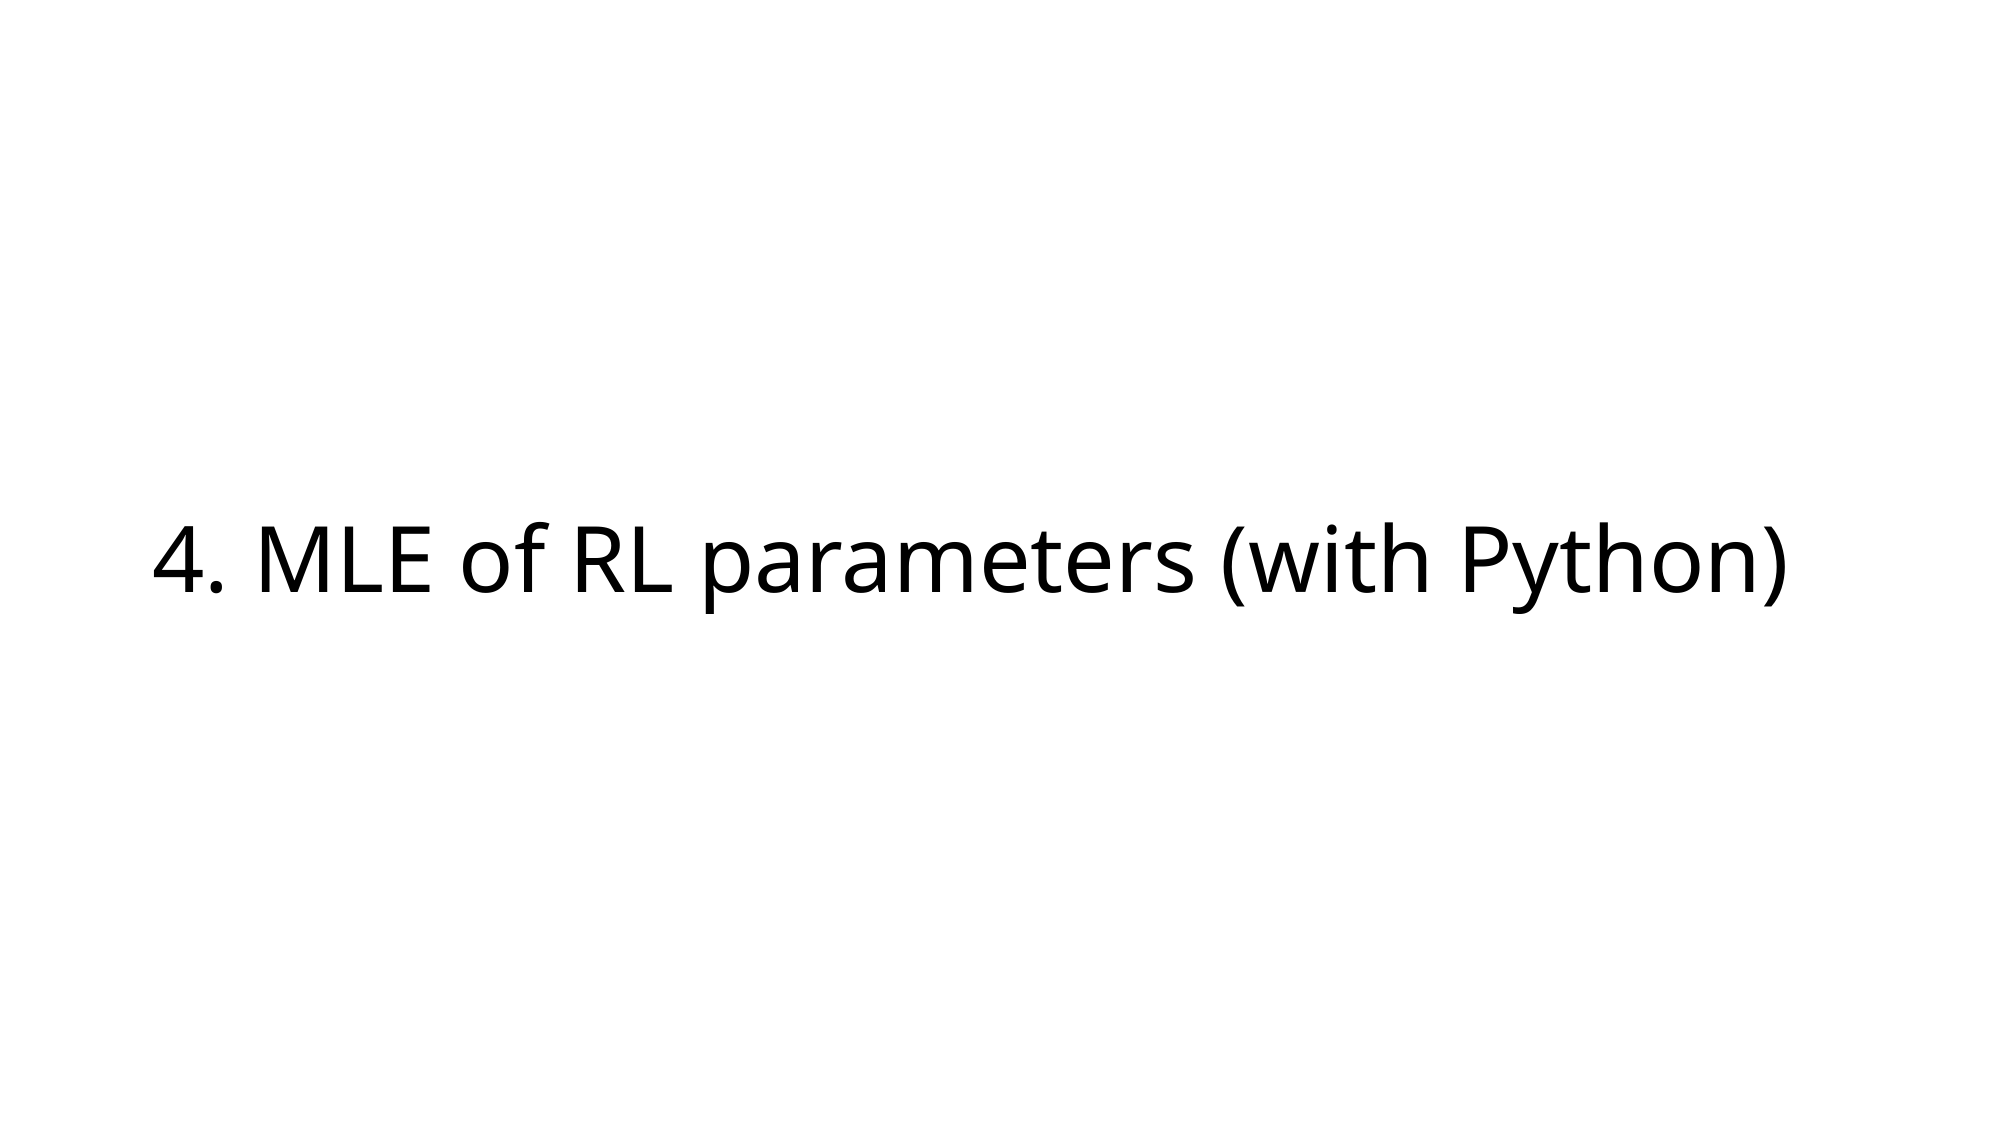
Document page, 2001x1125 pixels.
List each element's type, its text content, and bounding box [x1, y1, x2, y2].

title 4. MLE of RL parameters (with Python) [137, 453, 1863, 672]
